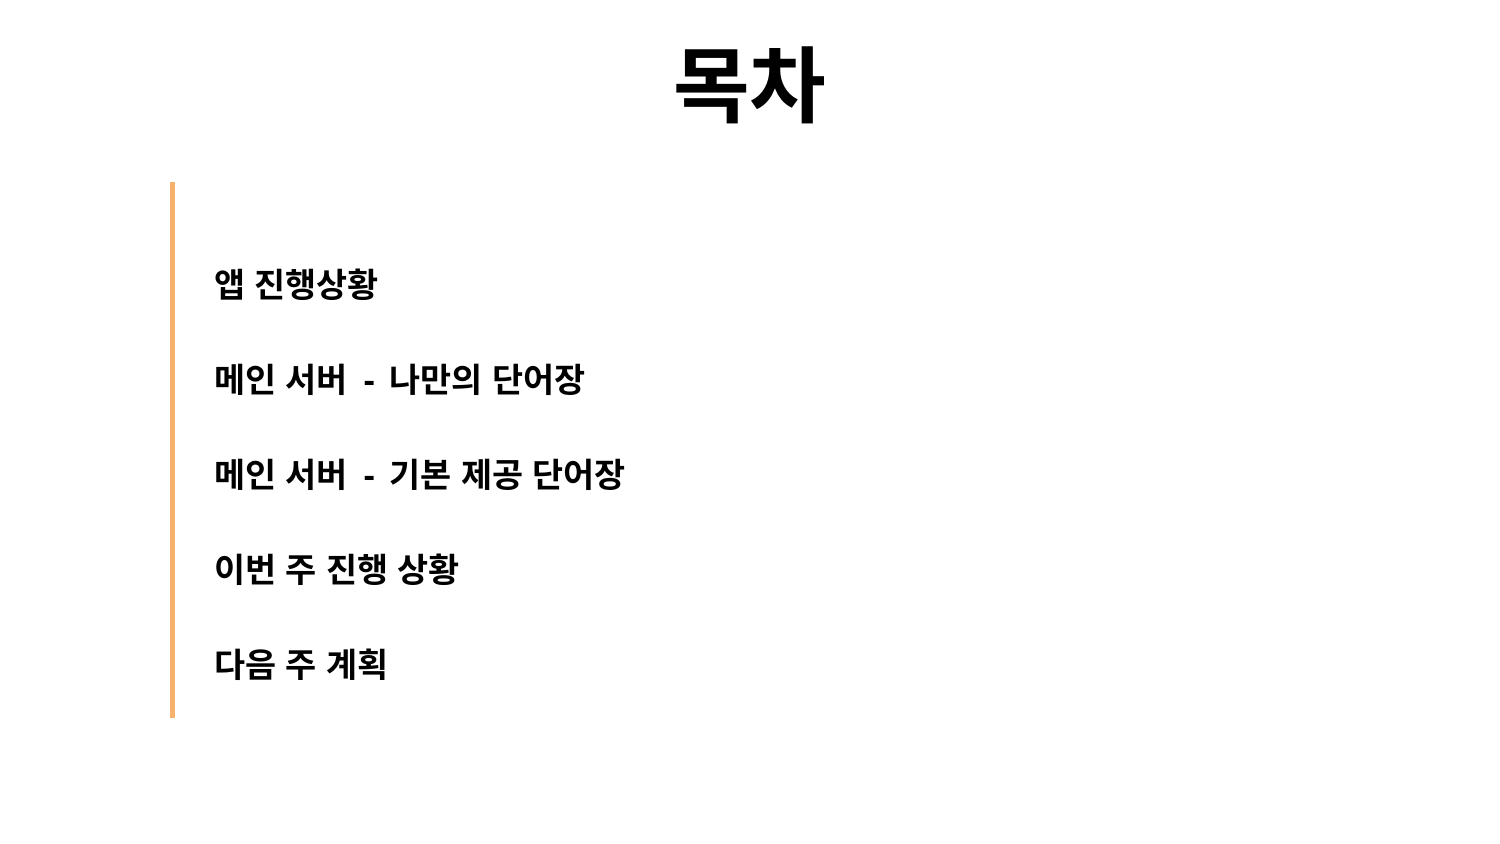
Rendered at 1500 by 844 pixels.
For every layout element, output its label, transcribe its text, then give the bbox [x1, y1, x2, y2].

list 이번 주 진행 상황 [199, 533, 1318, 605]
title 목차 [51, 35, 1449, 130]
list 메인 서버 - 나만의 단어장 [199, 343, 1318, 415]
list 메인 서버 - 기본 제공 단어장 [199, 438, 1318, 510]
list 앱 진행상황 [199, 248, 1318, 320]
list 다음 주 계획 [199, 628, 1318, 700]
